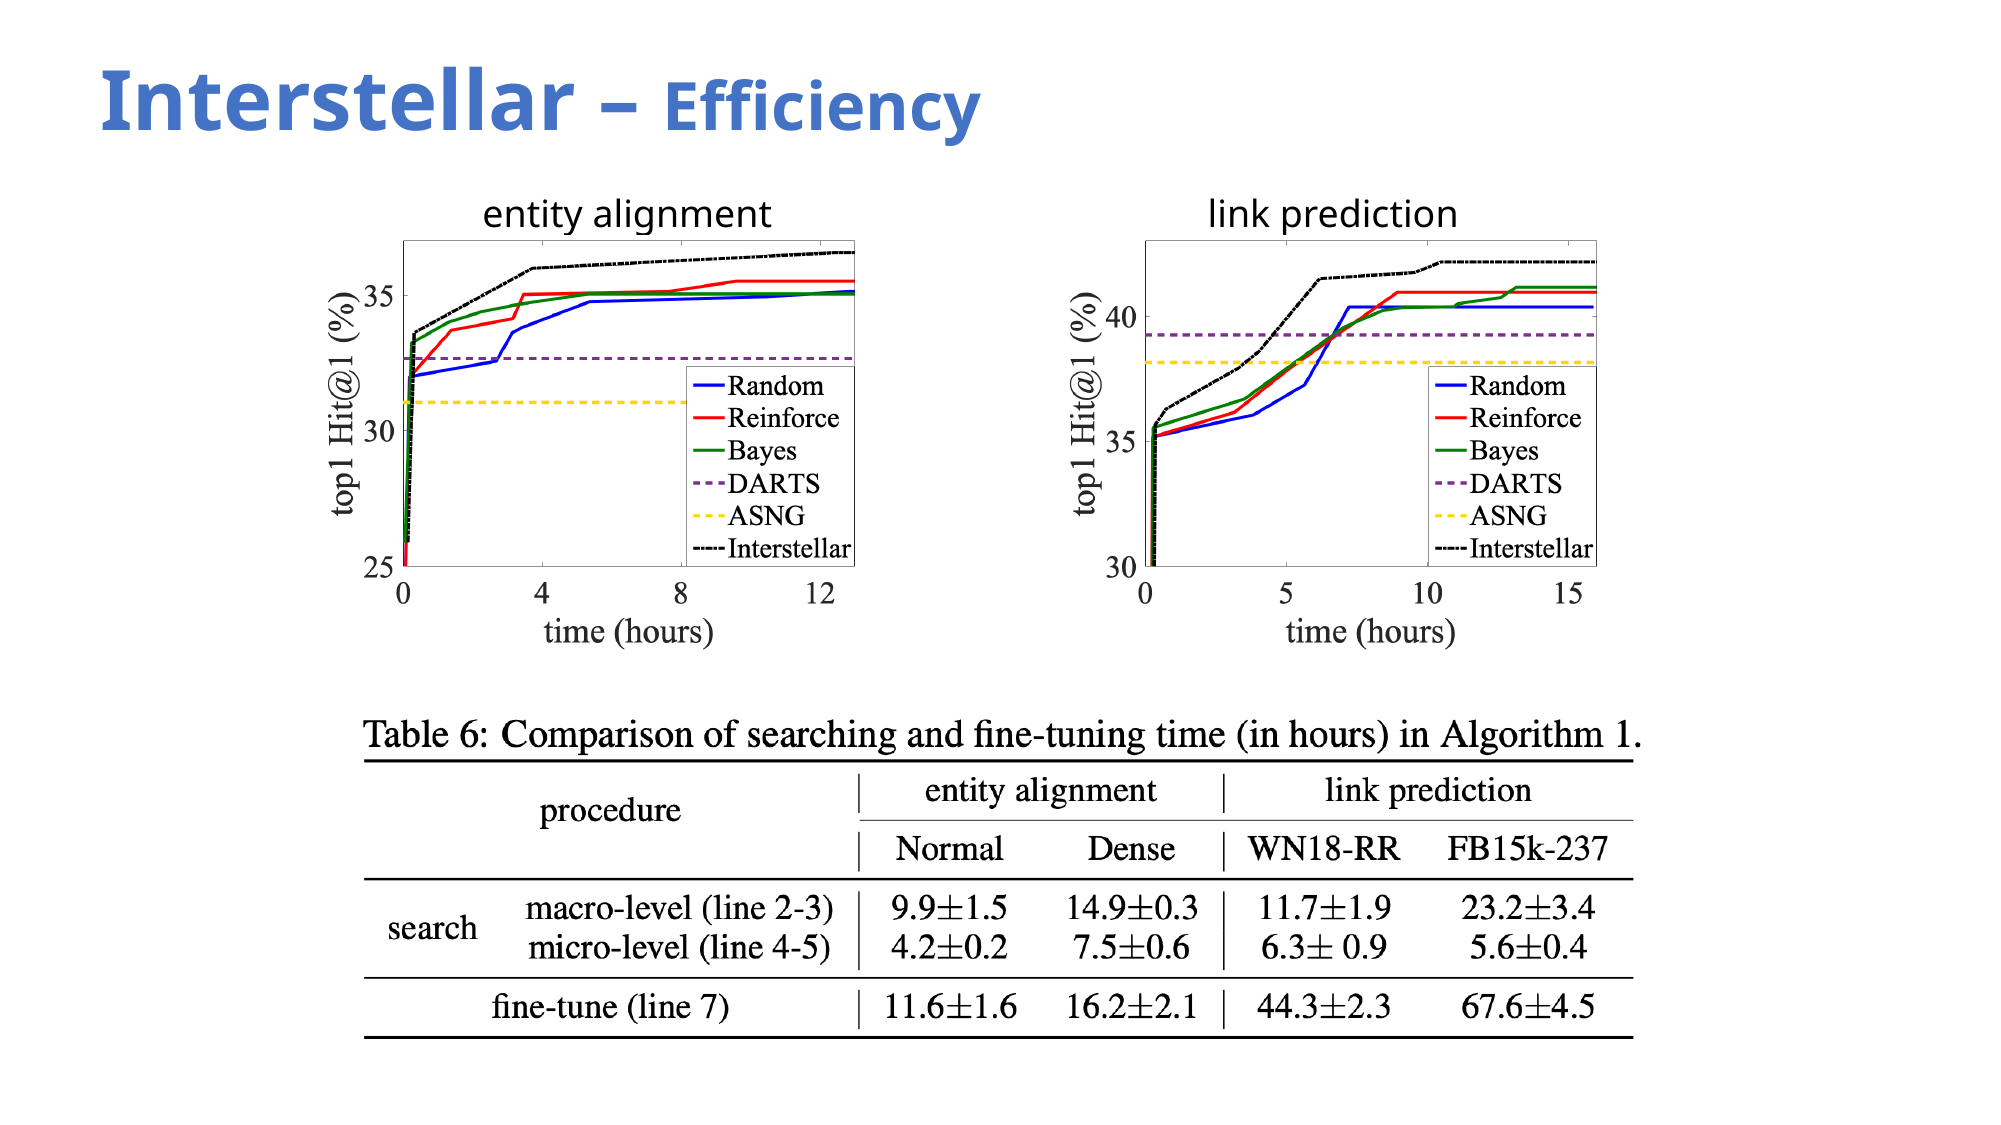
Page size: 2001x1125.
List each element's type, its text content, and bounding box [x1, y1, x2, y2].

picture [1064, 235, 1602, 650]
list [322, 235, 860, 650]
picture [350, 707, 1650, 1049]
text_box entity alignment [467, 208, 788, 235]
text_box link prediction [1192, 208, 1474, 235]
text_box Interstellar – Efficiency [85, 0, 1878, 208]
